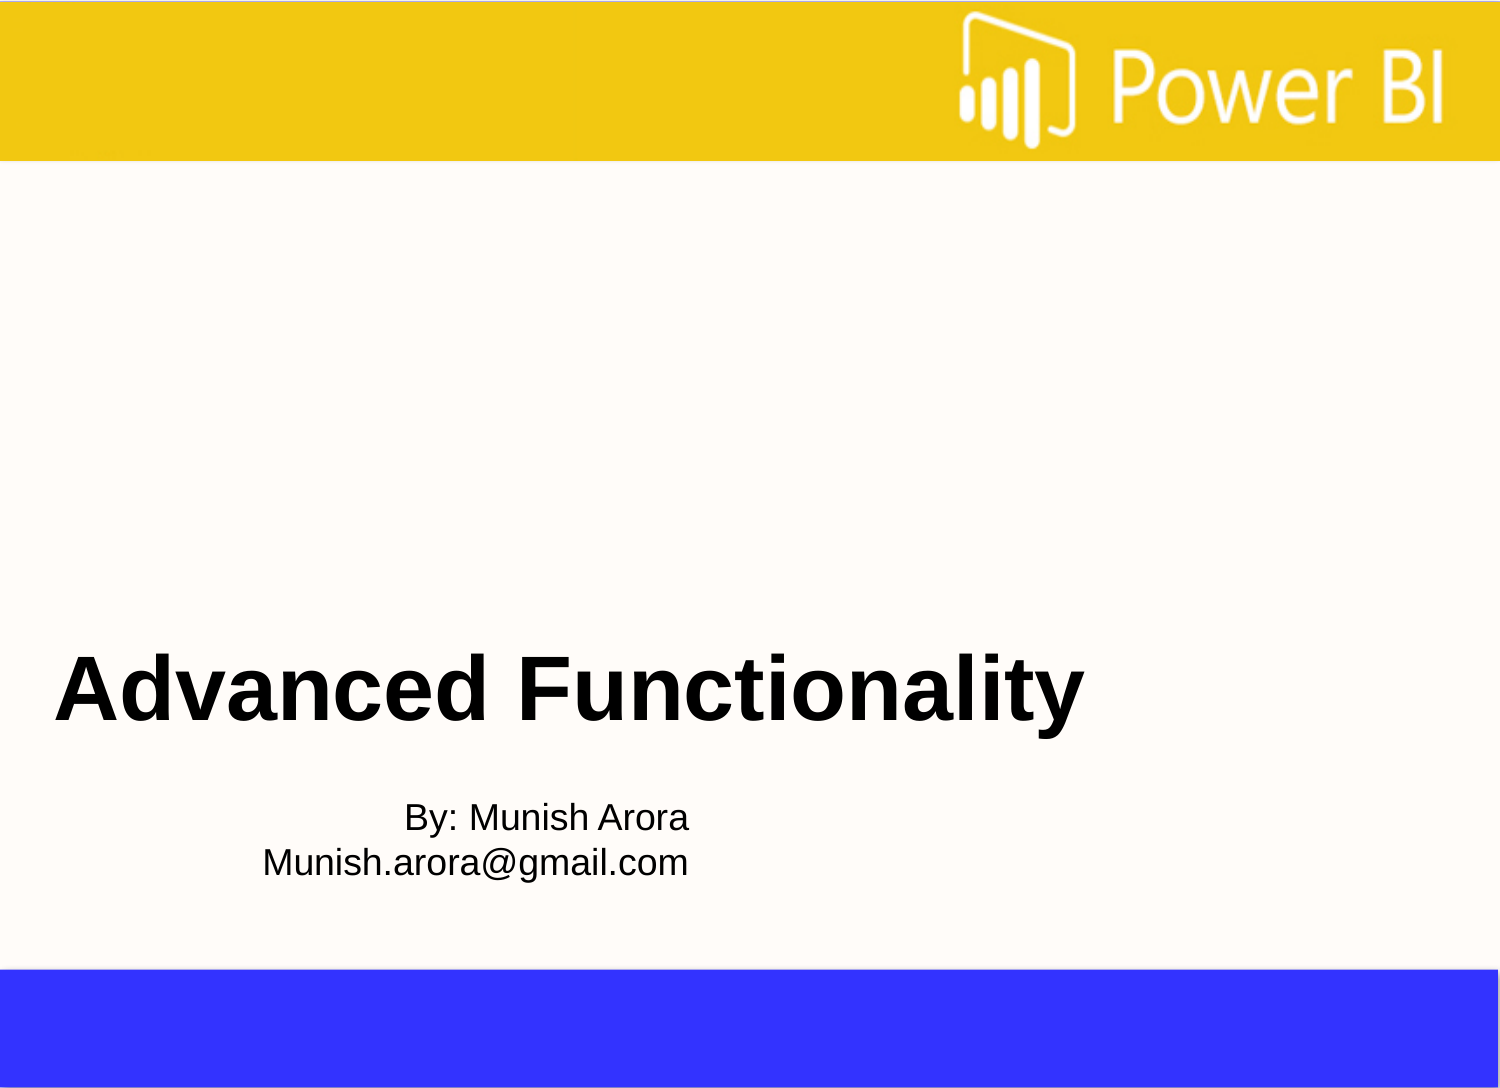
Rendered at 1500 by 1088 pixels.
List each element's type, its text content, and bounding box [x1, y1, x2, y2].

text_box [0, 969, 1499, 1088]
picture [0, 1, 1500, 161]
text_box Advanced Functionality [53, 641, 1250, 737]
text_box By: Munish Arora Munish.arora@gmail.com [53, 727, 690, 949]
